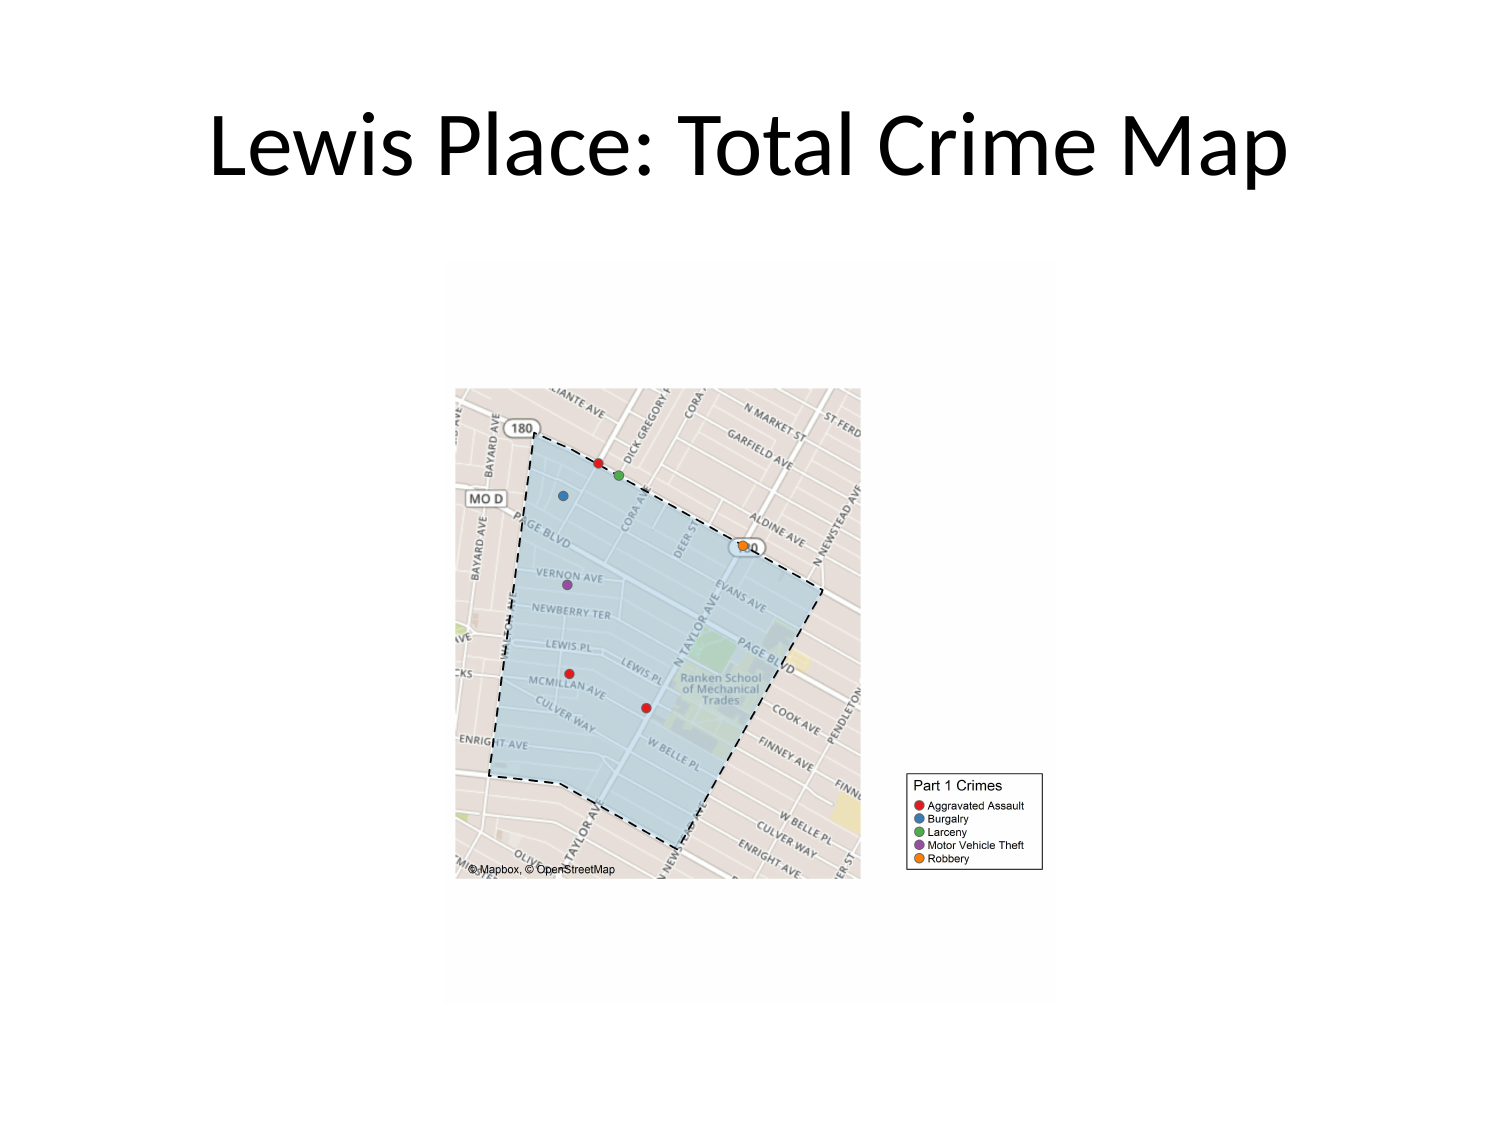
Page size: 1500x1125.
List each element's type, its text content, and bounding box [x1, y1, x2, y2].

title Lewis Place: Total Crime Map [75, 45, 1425, 233]
picture [443, 262, 1057, 1005]
